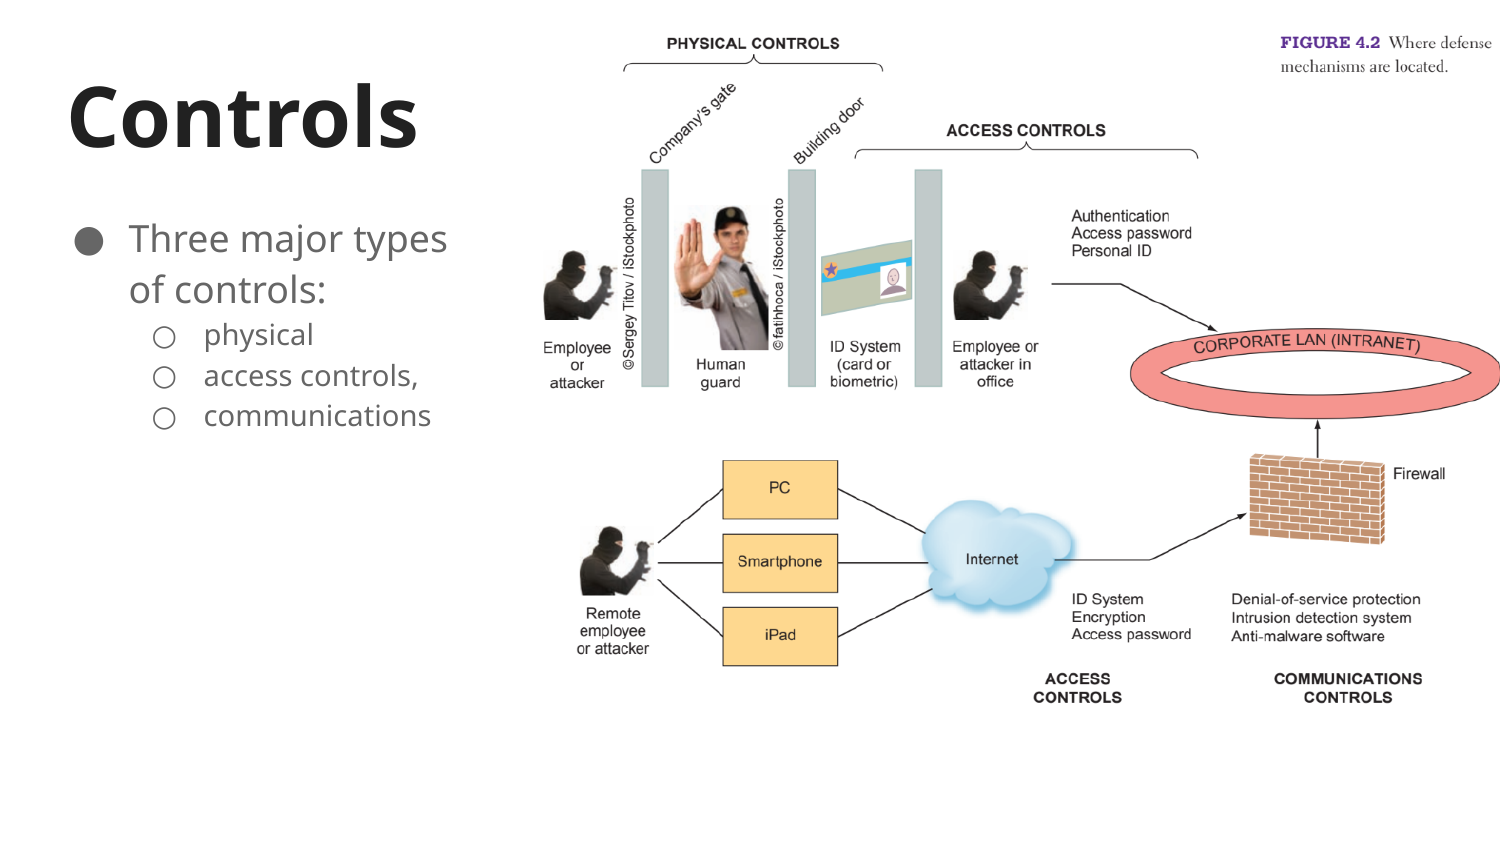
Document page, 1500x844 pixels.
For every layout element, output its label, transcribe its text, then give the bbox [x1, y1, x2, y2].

picture [486, 25, 1500, 719]
list Three major types of controls: physical access controls, communications [38, 192, 481, 618]
title Controls [51, 48, 481, 180]
